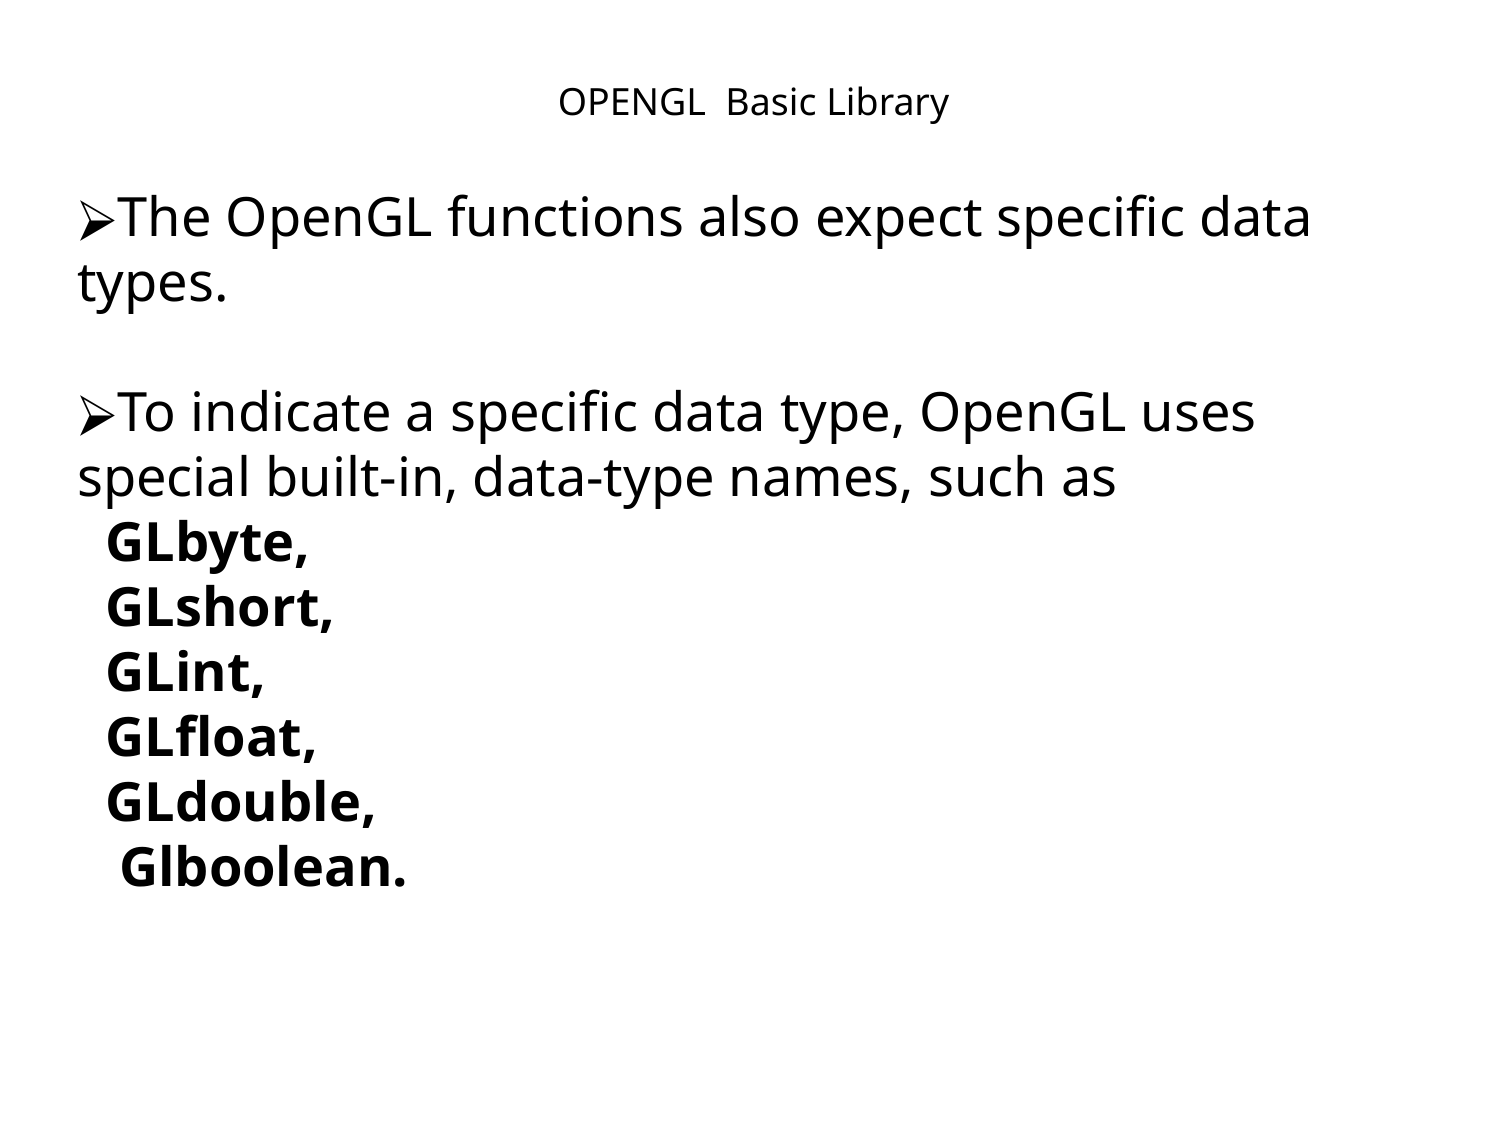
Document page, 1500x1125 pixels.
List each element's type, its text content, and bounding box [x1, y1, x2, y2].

text_box The OpenGL functions also expect specific data types. To indicate a specific data type, OpenGL uses special built-in, data-type names, such as GLbyte, GLshort, GLint, GLfloat, GLdouble, Glboolean. [62, 174, 1446, 905]
text_box OPENGL Basic Library [543, 70, 1028, 131]
